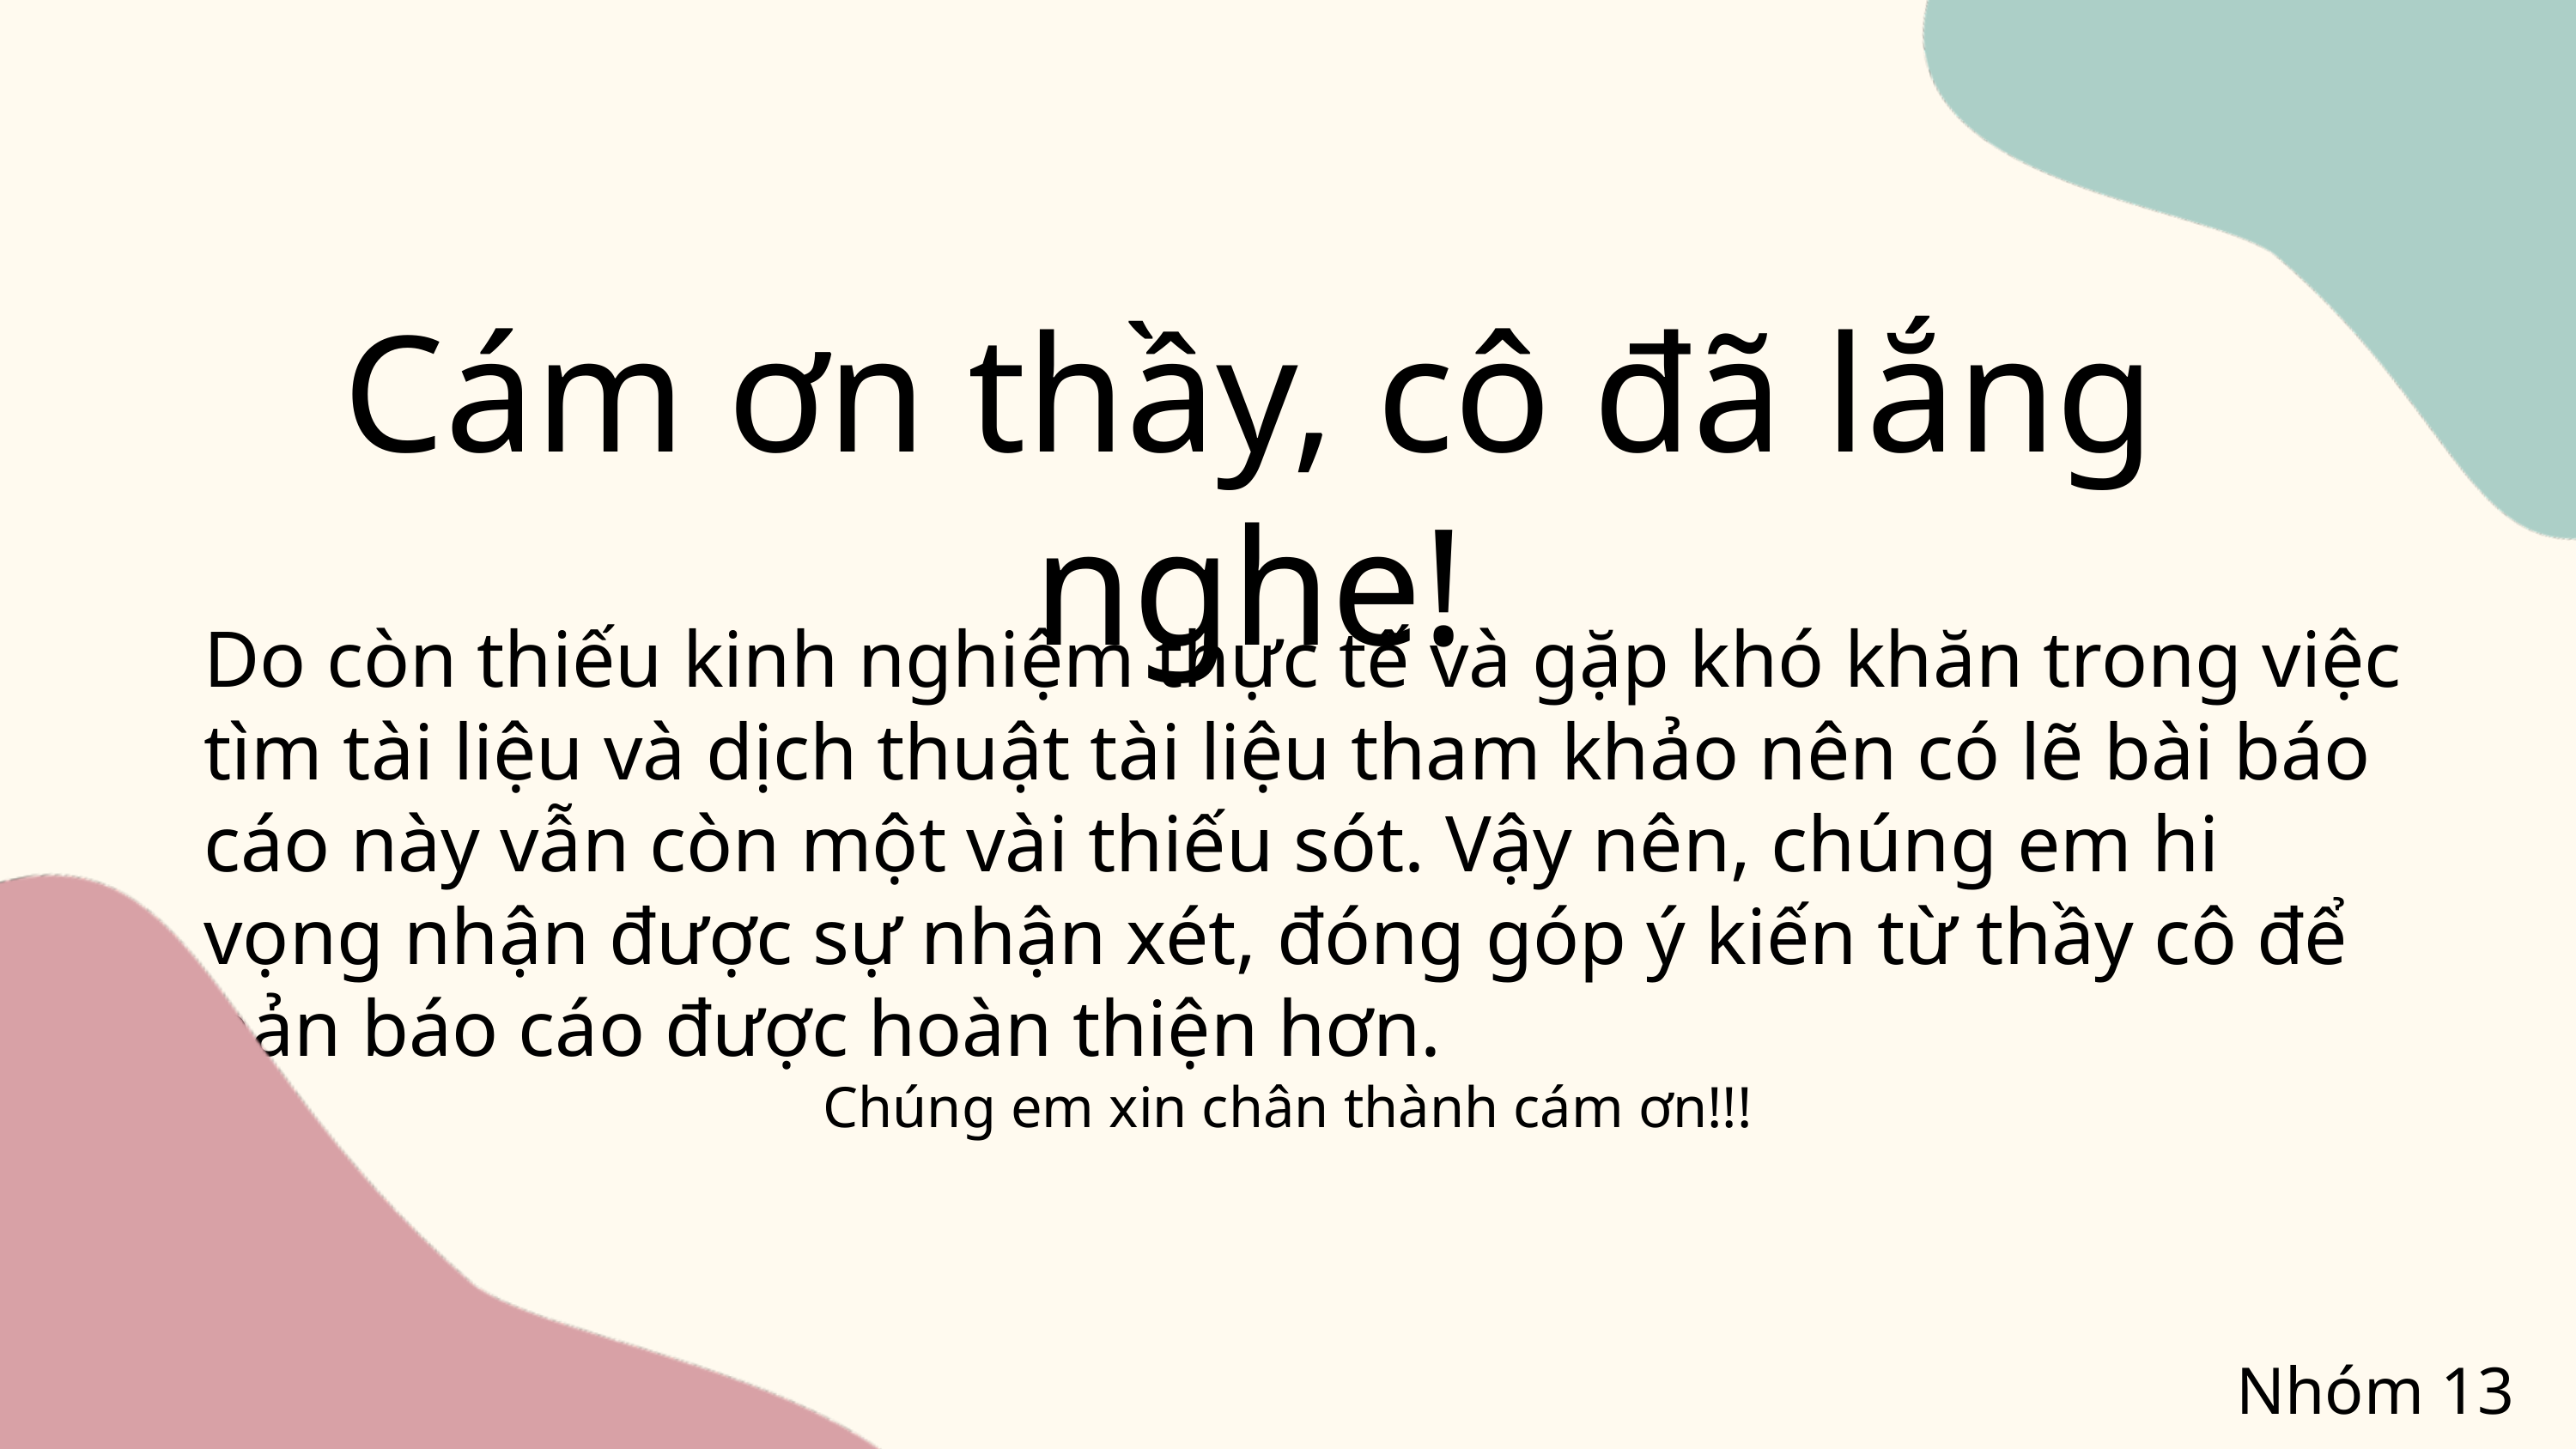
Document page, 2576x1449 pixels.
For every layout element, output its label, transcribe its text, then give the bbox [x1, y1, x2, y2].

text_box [182, 609, 2415, 1137]
picture [0, 772, 1091, 1449]
picture [1807, 0, 2576, 613]
text_box Nhóm 13 [2071, 1343, 2515, 1427]
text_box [144, 291, 1855, 597]
